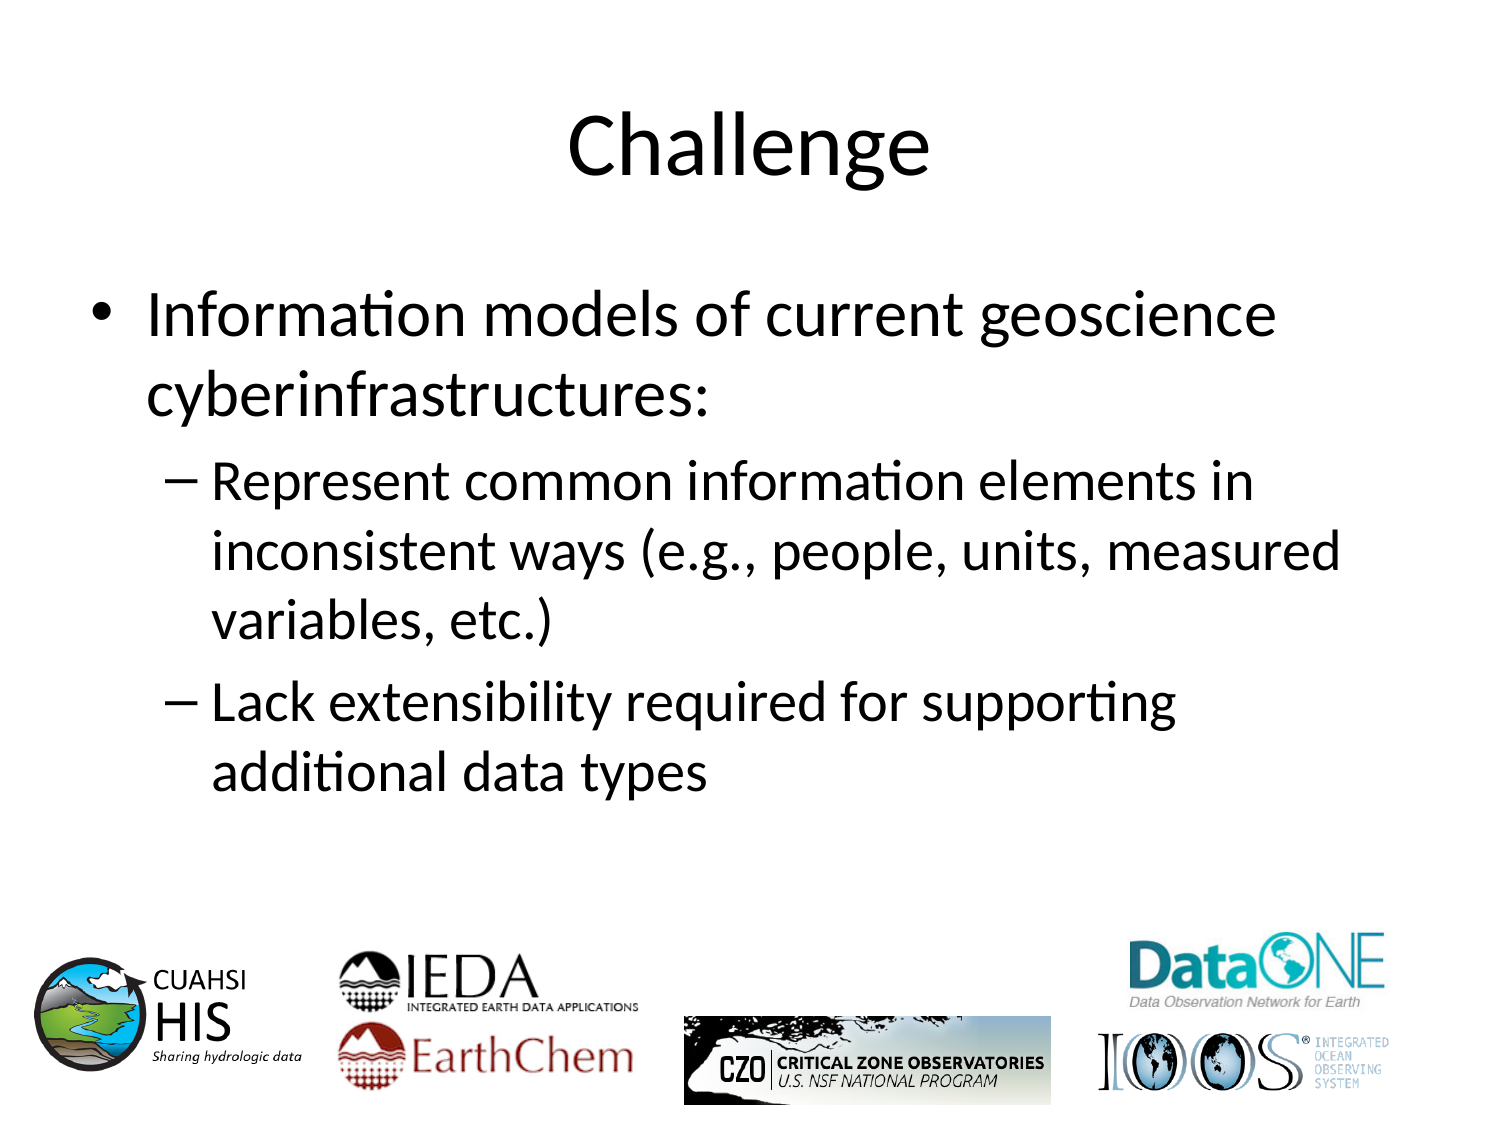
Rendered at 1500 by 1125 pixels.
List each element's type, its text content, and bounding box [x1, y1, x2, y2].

picture [684, 1016, 1051, 1105]
picture [1126, 930, 1389, 1015]
picture [1098, 1029, 1389, 1093]
list Information models of current geoscience cyberinfrastructures: Represent common information elements in inconsistent ways (e.g., people, units, measured variables, etc.) Lack extensibility required for supporting additional data types [75, 262, 1425, 1005]
picture [34, 948, 639, 1093]
title Challenge [75, 45, 1425, 233]
